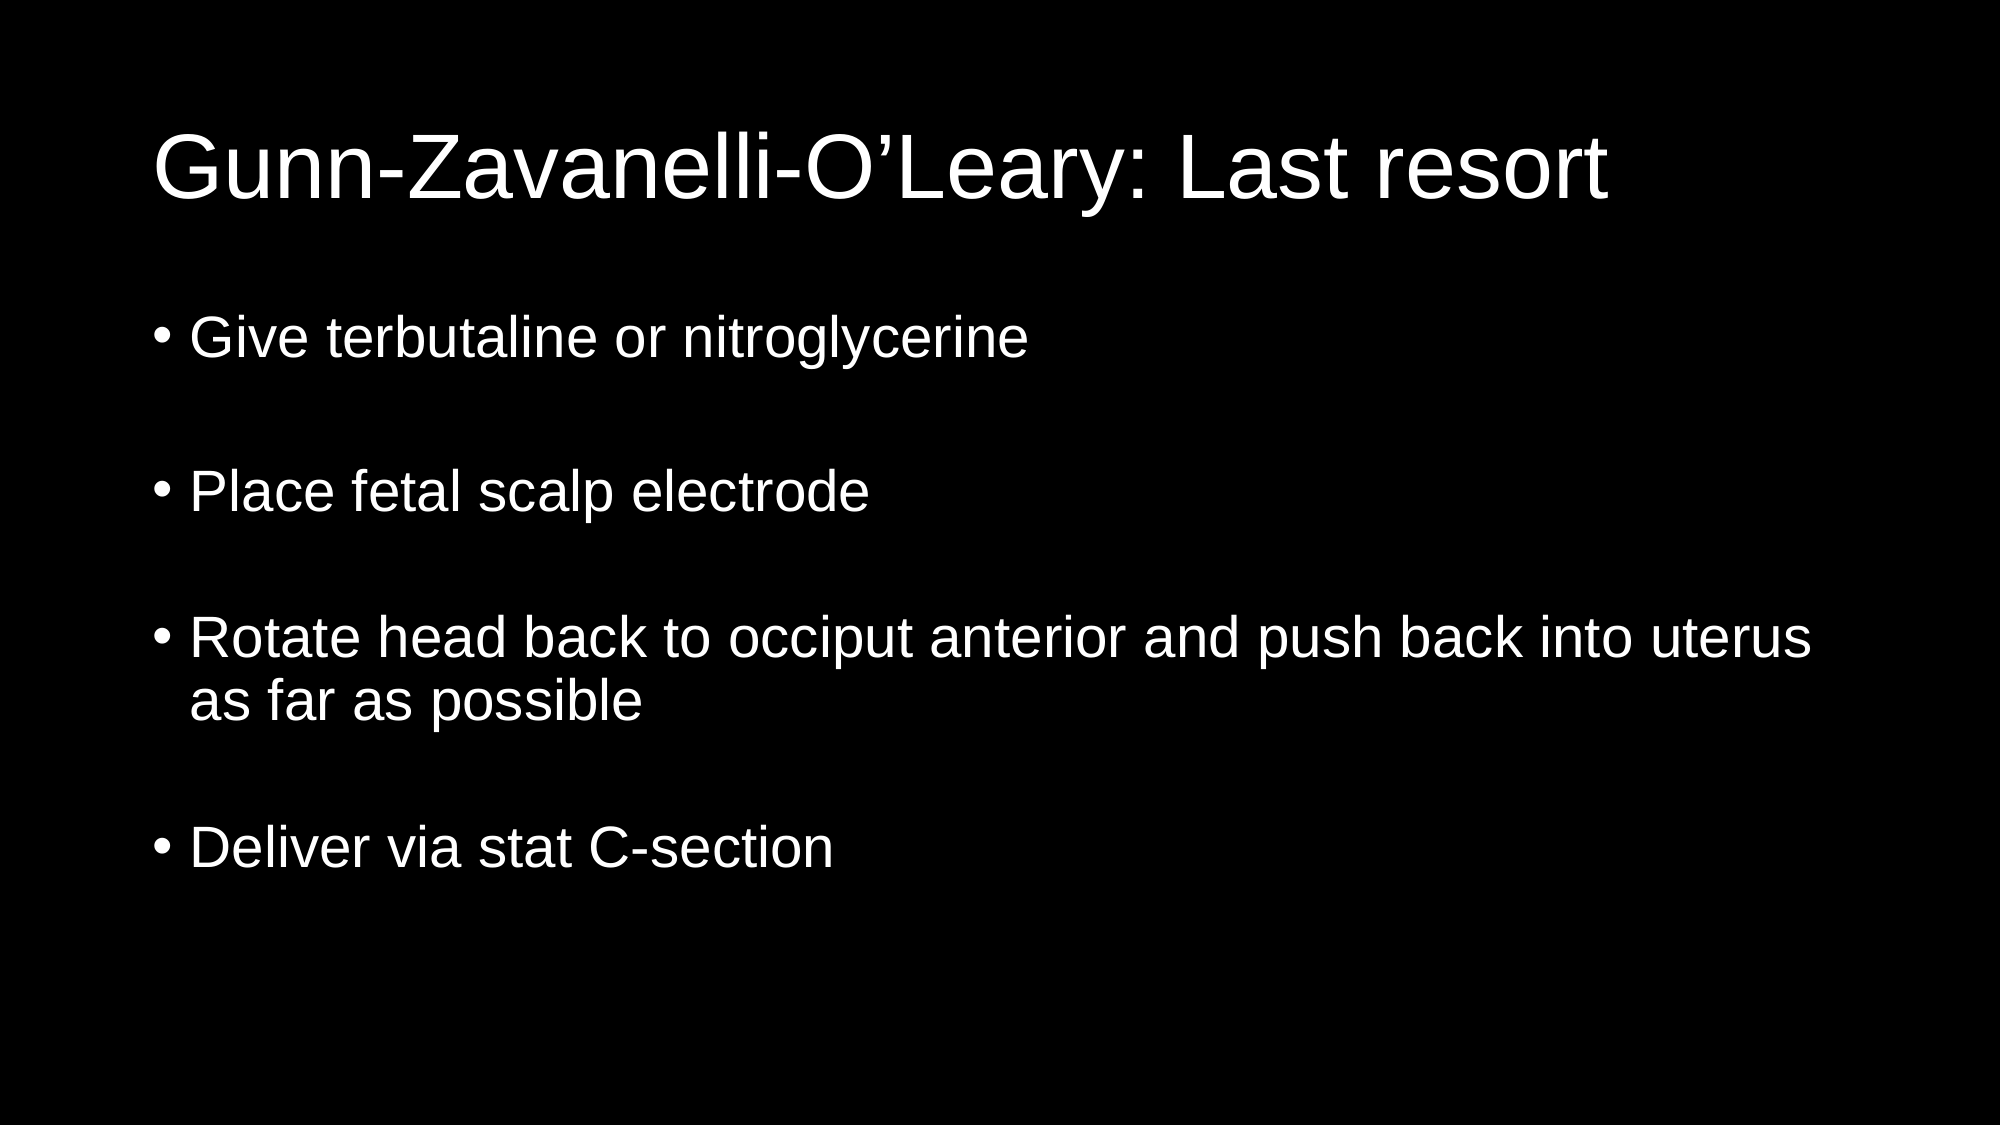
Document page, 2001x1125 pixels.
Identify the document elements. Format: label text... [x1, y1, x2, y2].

title Gunn-Zavanelli-O’Leary: Last resort [137, 59, 1863, 278]
list Give terbutaline or nitroglycerine Place fetal scalp electrode Rotate head back to occiput anterior and push back into uterus as far as possible Deliver via stat C-section [137, 299, 1863, 1014]
